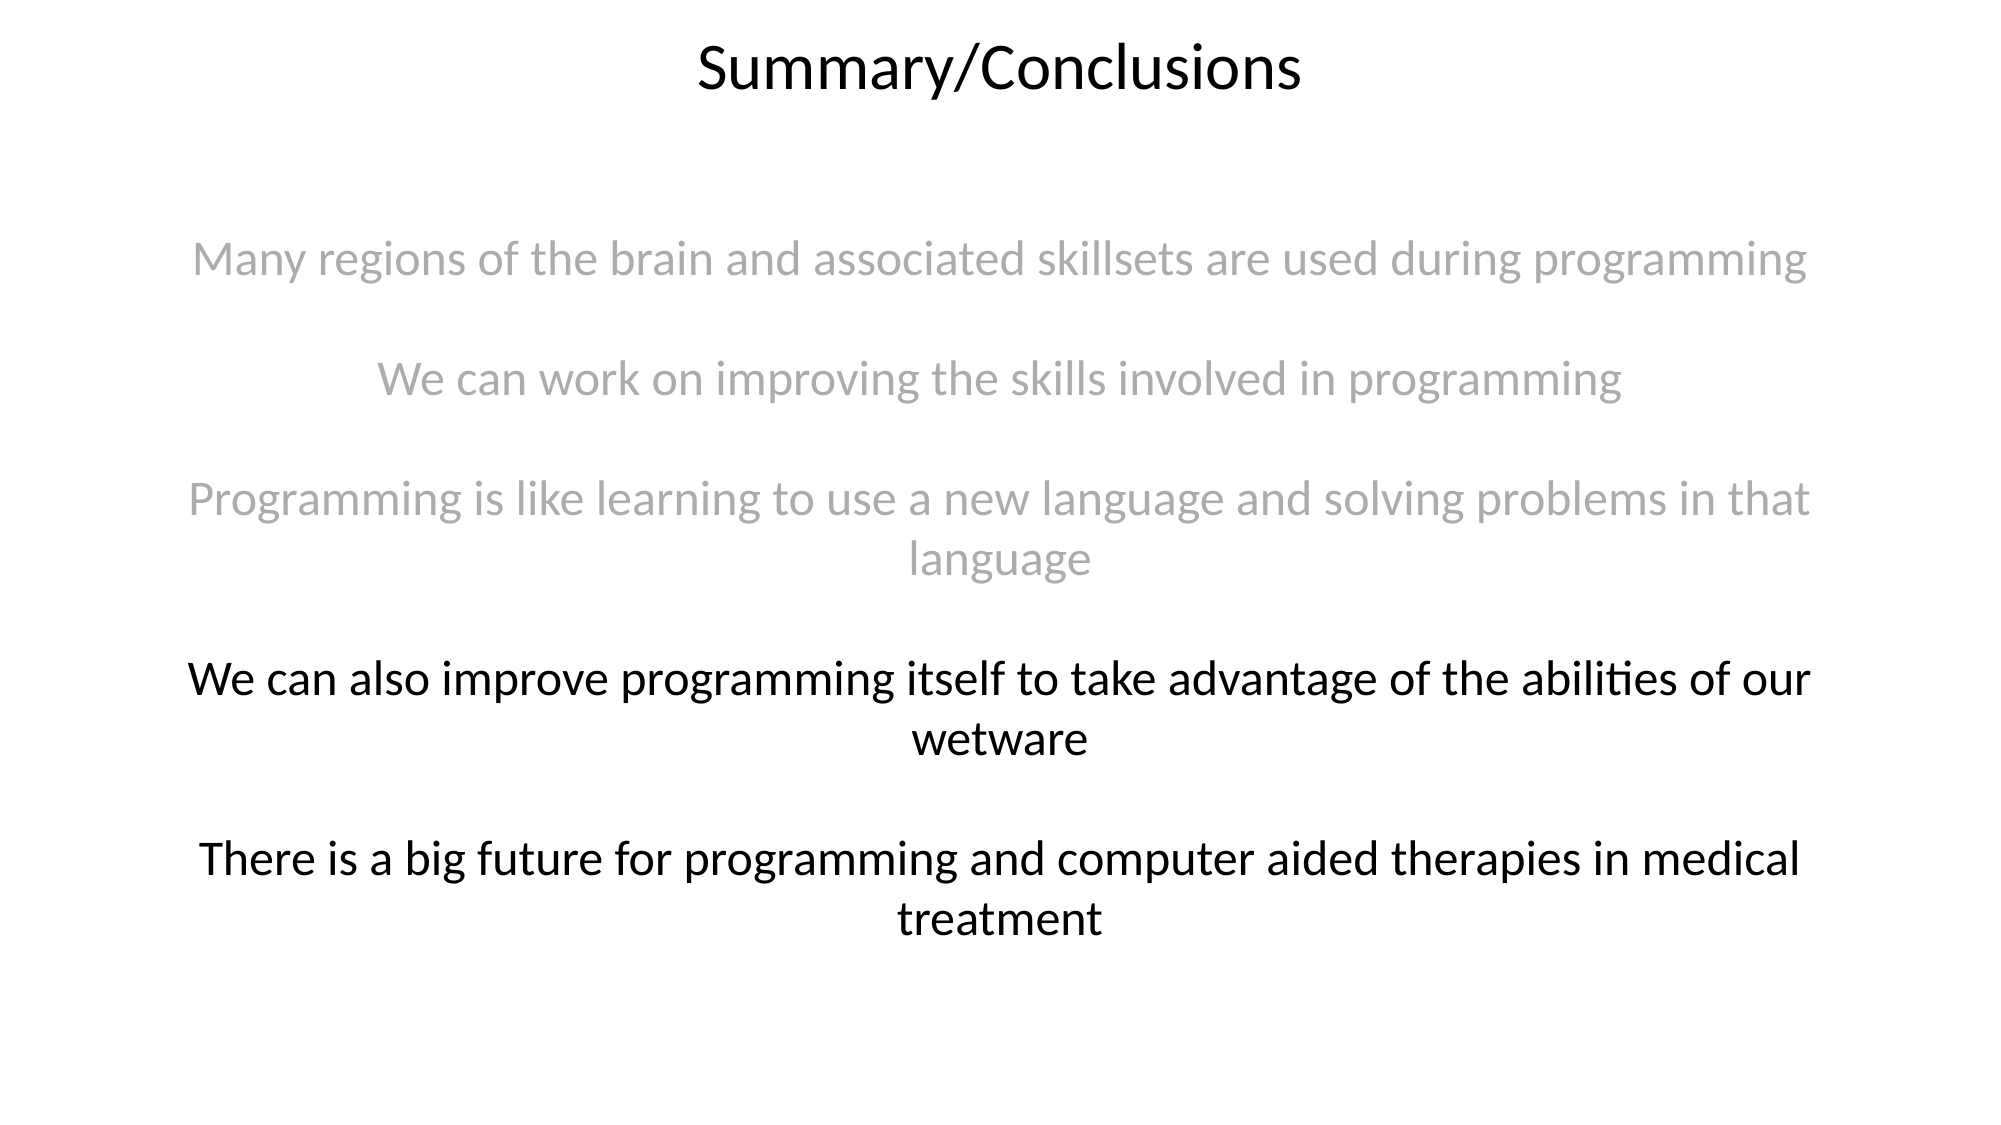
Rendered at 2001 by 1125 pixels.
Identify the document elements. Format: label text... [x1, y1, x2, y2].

text_box Summary/Conclusions [0, 15, 2000, 111]
text_box Many regions of the brain and associated skillsets are used during programming We can work on improving the skills involved in programming Programming is like learning to use a new language and solving problems in that language We can also improve programming itself to take advantage of the abilities of our wetware There is a big future for programming and computer aided therapies in medical treatment [132, 218, 1868, 954]
